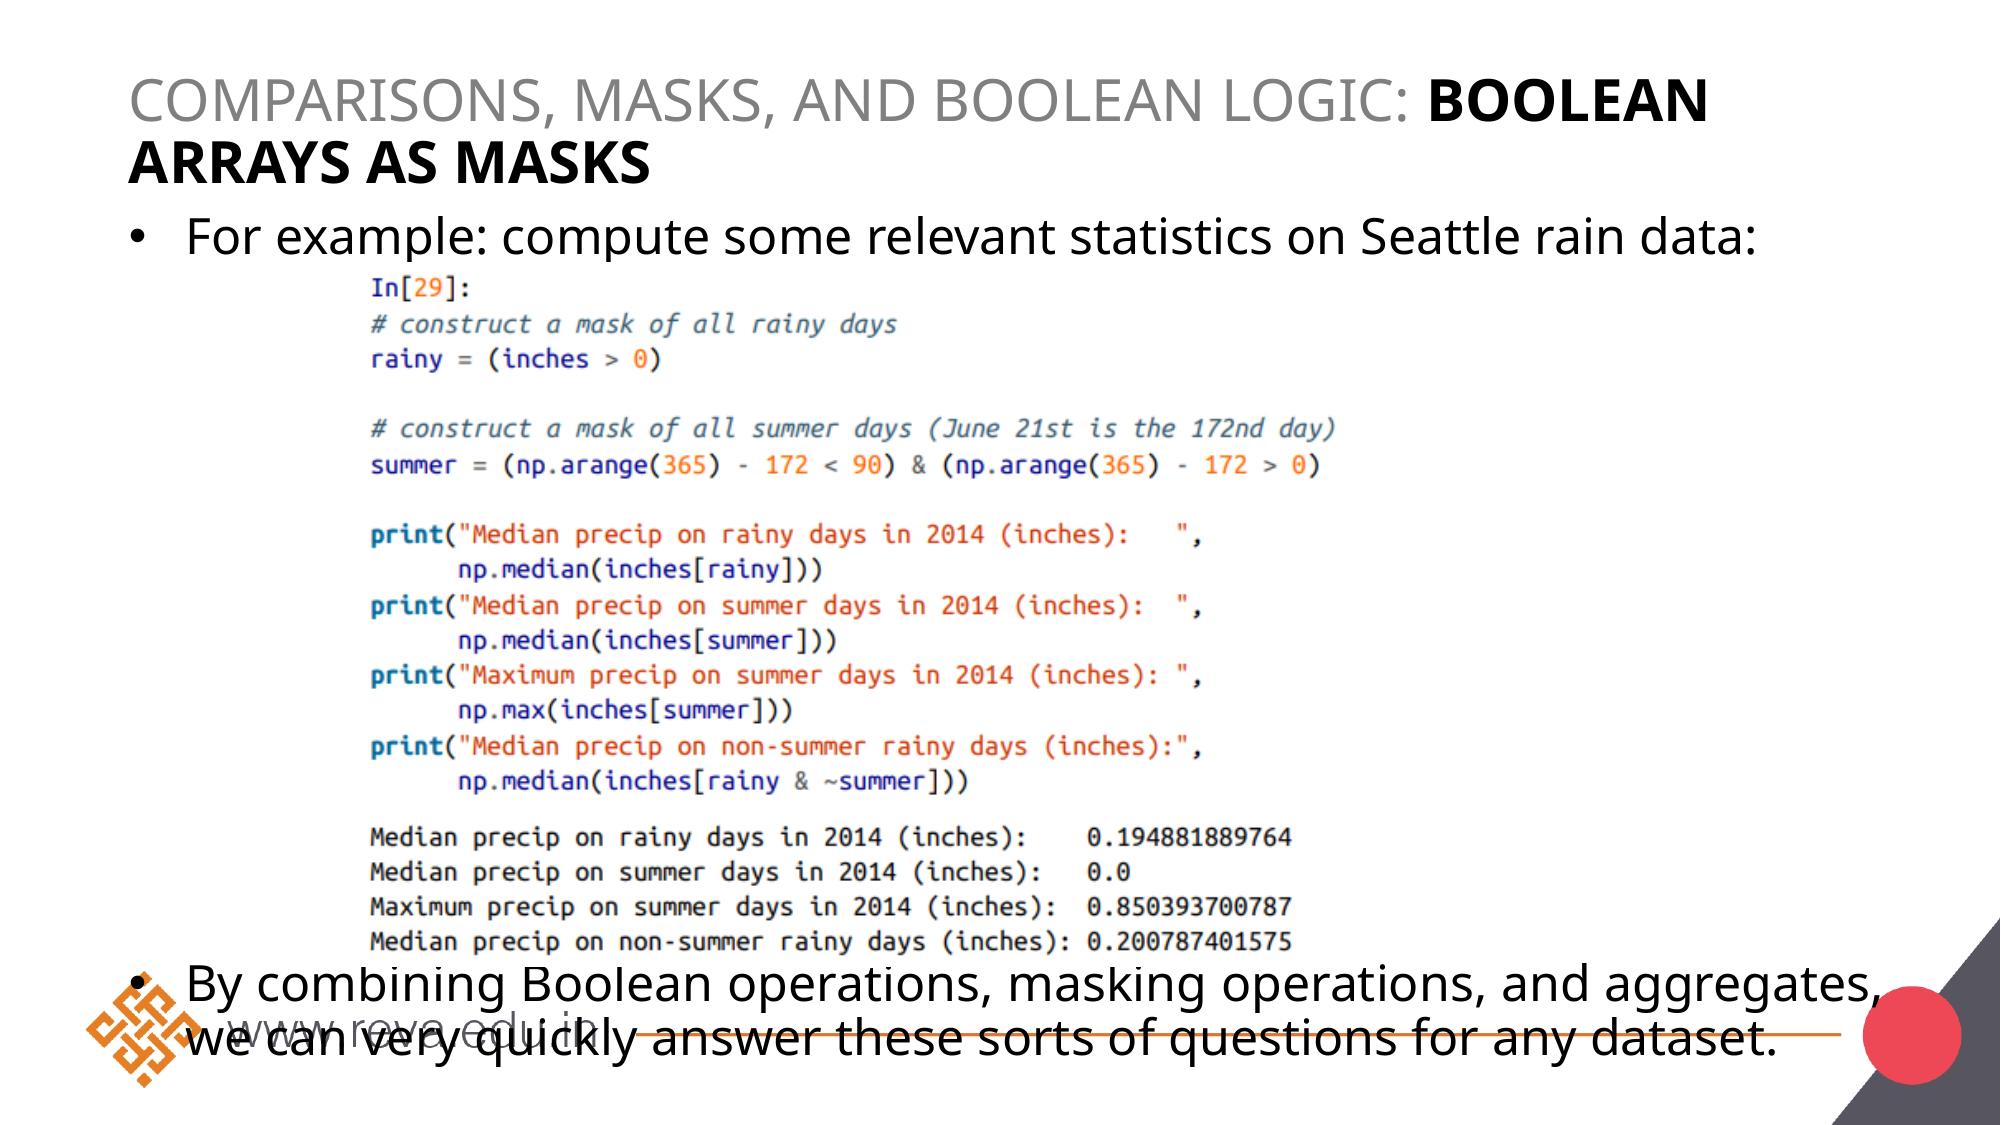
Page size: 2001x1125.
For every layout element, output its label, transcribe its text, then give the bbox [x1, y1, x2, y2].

picture [0, 0, 2000, 1125]
title Comparisons, Masks, and Boolean Logic: Boolean Arrays as Masks [114, 64, 1938, 203]
list For example: compute some relevant statistics on Seattle rain data: By combining Boolean operations, masking operations, and aggregates, we can very quickly answer these sorts of questions for any dataset. [114, 203, 1900, 1100]
